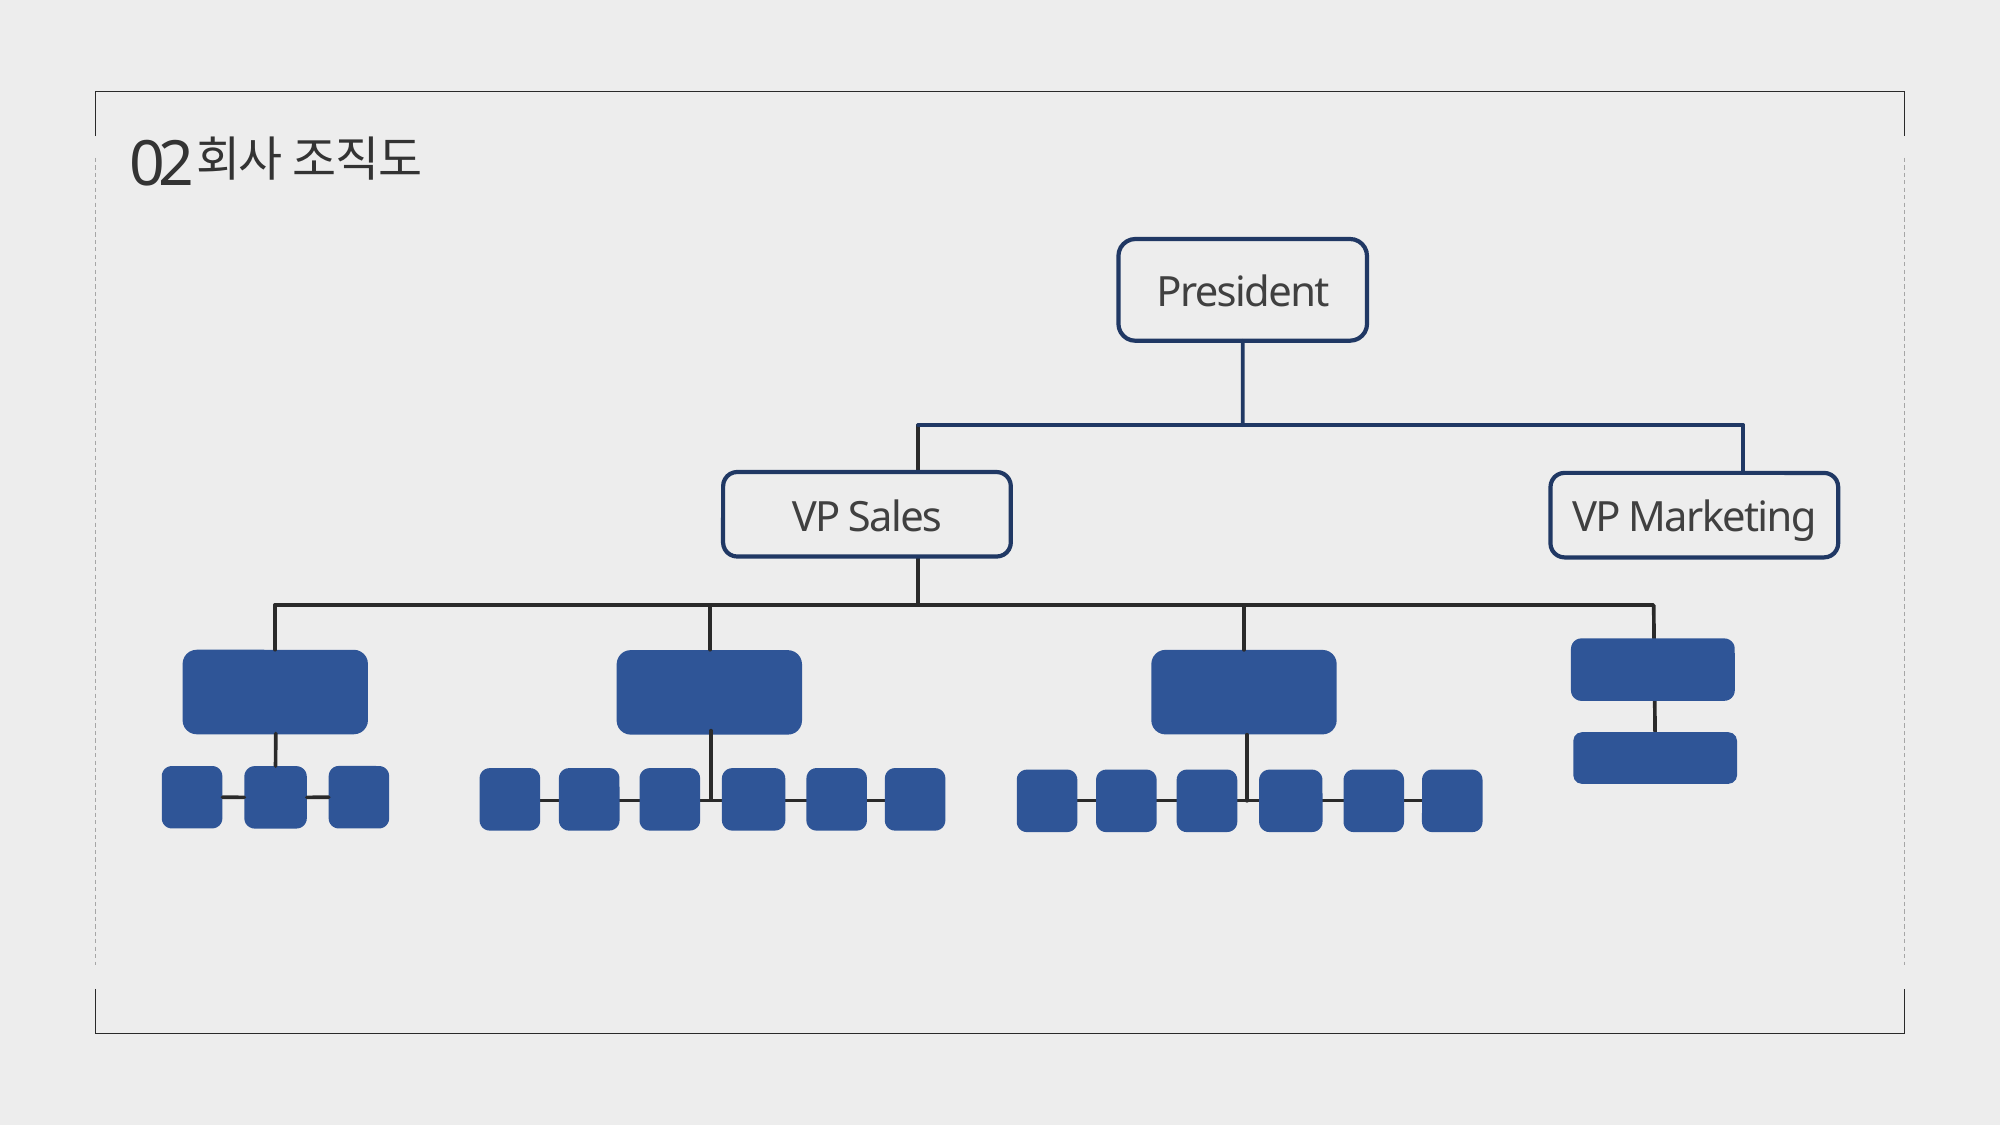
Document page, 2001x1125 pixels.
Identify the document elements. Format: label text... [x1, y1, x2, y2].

text_box VP Marketing [1549, 471, 1840, 559]
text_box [120, 120, 420, 203]
text_box VP Sales [722, 470, 918, 558]
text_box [161, 604, 390, 829]
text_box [479, 606, 946, 831]
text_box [1016, 605, 1483, 833]
text_box President [1117, 237, 1369, 342]
text_box [95, 988, 1905, 1034]
text_box [95, 91, 1905, 137]
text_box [1570, 605, 1738, 784]
text_box VP Sales [919, 470, 1012, 558]
